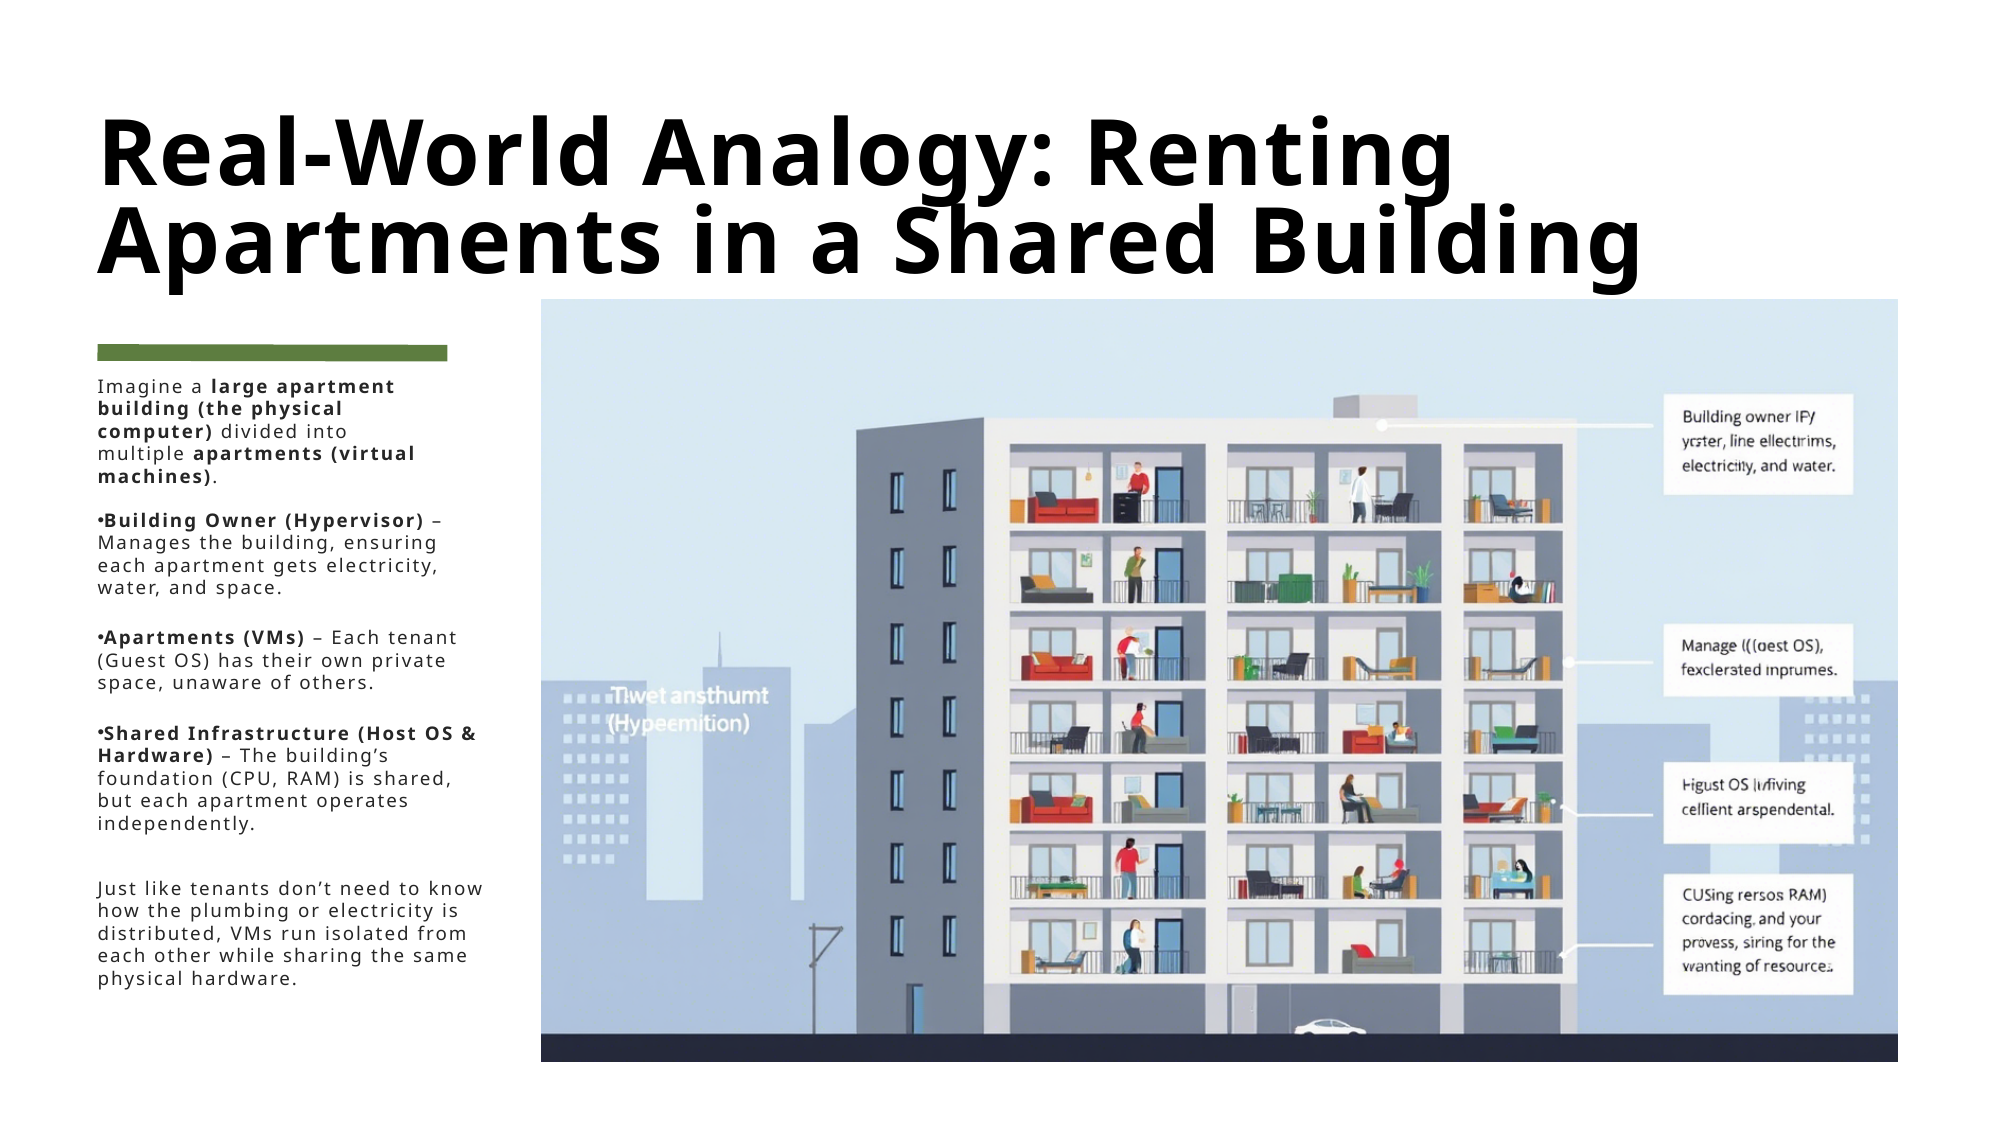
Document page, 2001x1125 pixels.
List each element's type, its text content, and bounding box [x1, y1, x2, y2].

text_box Imagine a large apartment building (the physical computer) divided into multiple apartments (virtual machines). Building Owner (Hypervisor) – Manages the building, ensuring each apartment gets electricity, water, and space. Apartments (VMs) – Each tenant (Guest OS) has their own private space, unaware of others. Shared Infrastructure (Host OS & Hardware) – The building’s foundation (CPU, RAM) is shared, but each apartment operates independently. Just like tenants don’t need to know how the plumbing or electricity is distributed, VMs run isolated from each other while sharing the same physical hardware. [97, 374, 490, 1032]
title Real-World Analogy: Renting Apartments in a Shared Building [97, 33, 1898, 291]
picture [541, 299, 1898, 1062]
